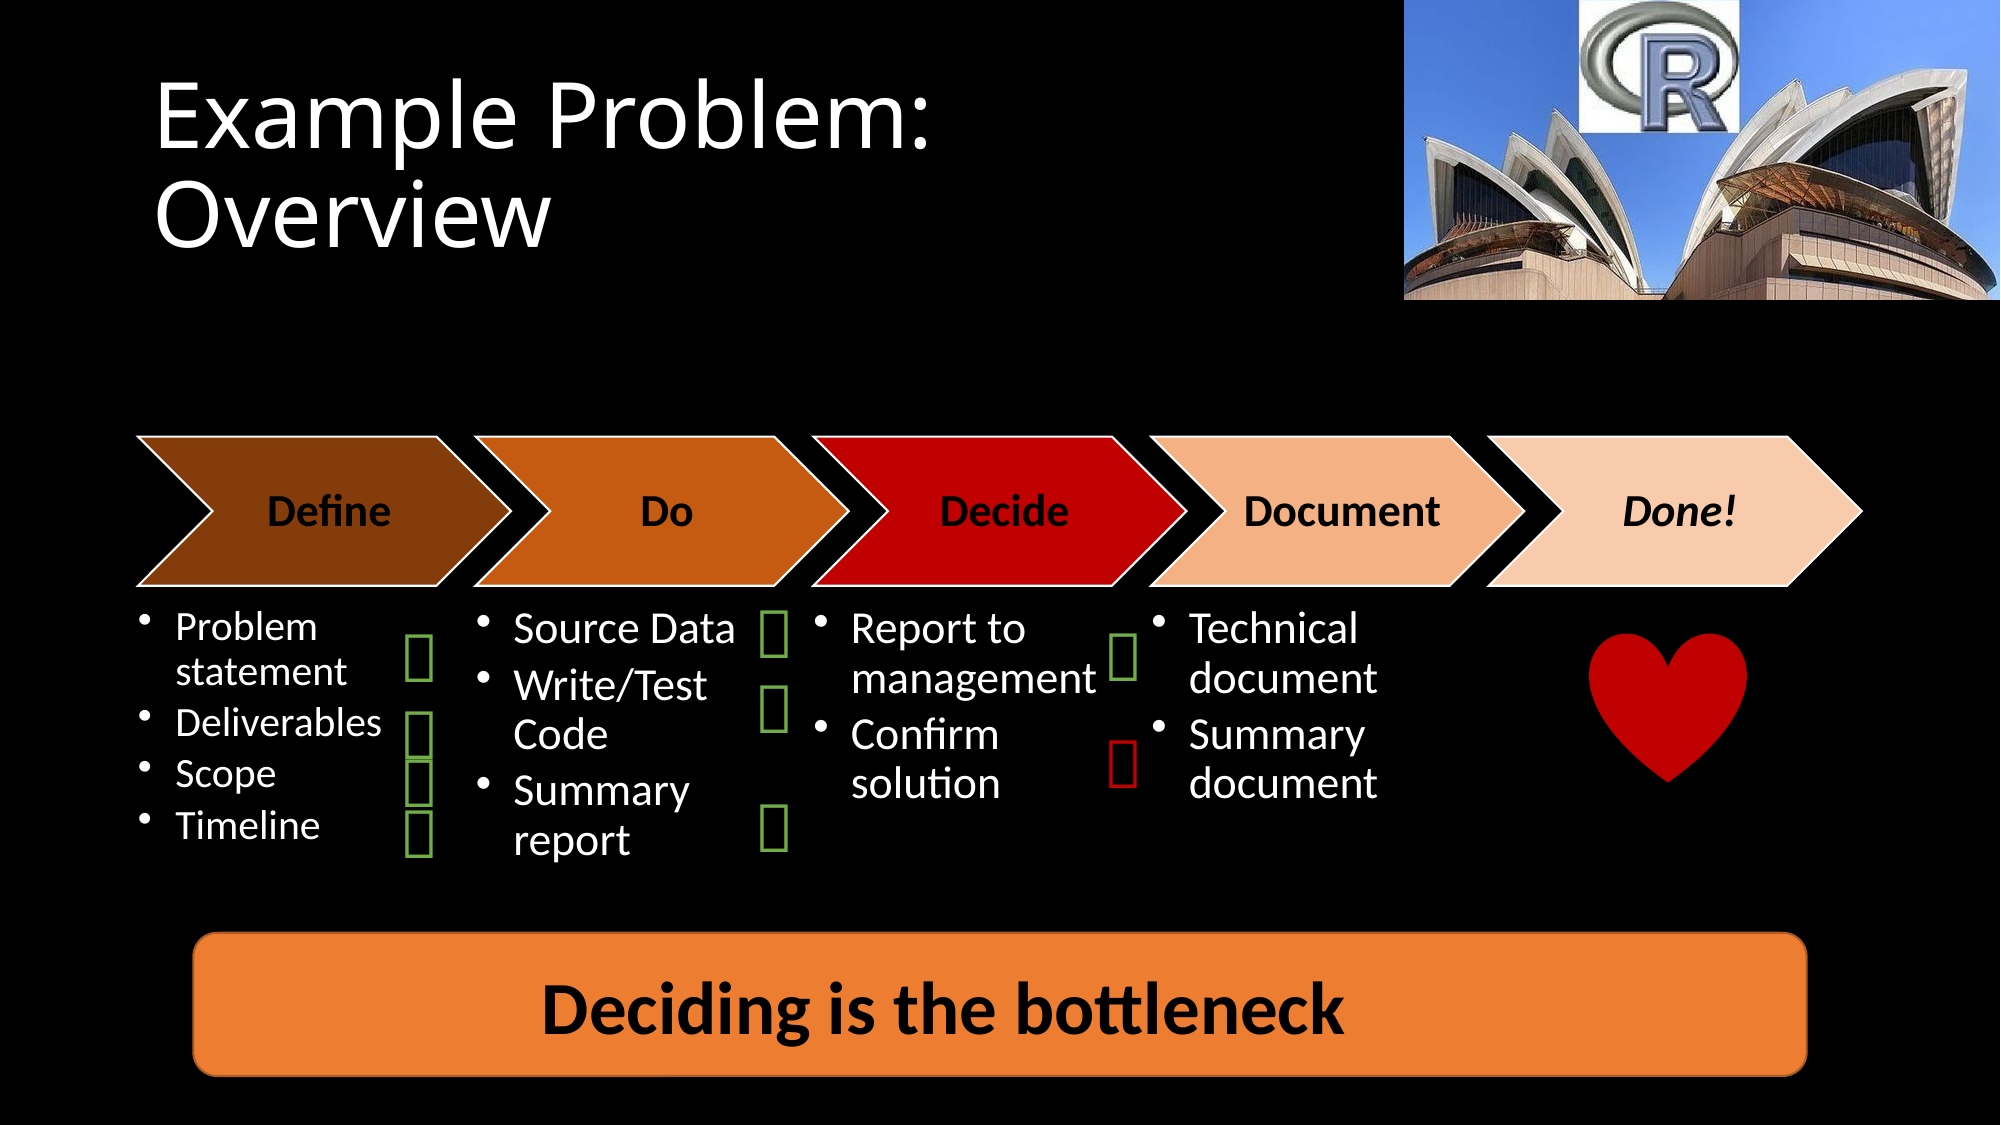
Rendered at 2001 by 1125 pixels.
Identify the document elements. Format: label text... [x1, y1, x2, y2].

title Example Problem: Overview [137, 59, 1863, 278]
picture [1404, 0, 2000, 300]
text_box Deciding is the bottleneck___ [192, 1014, 1808, 1078]
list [137, 299, 1863, 1014]
